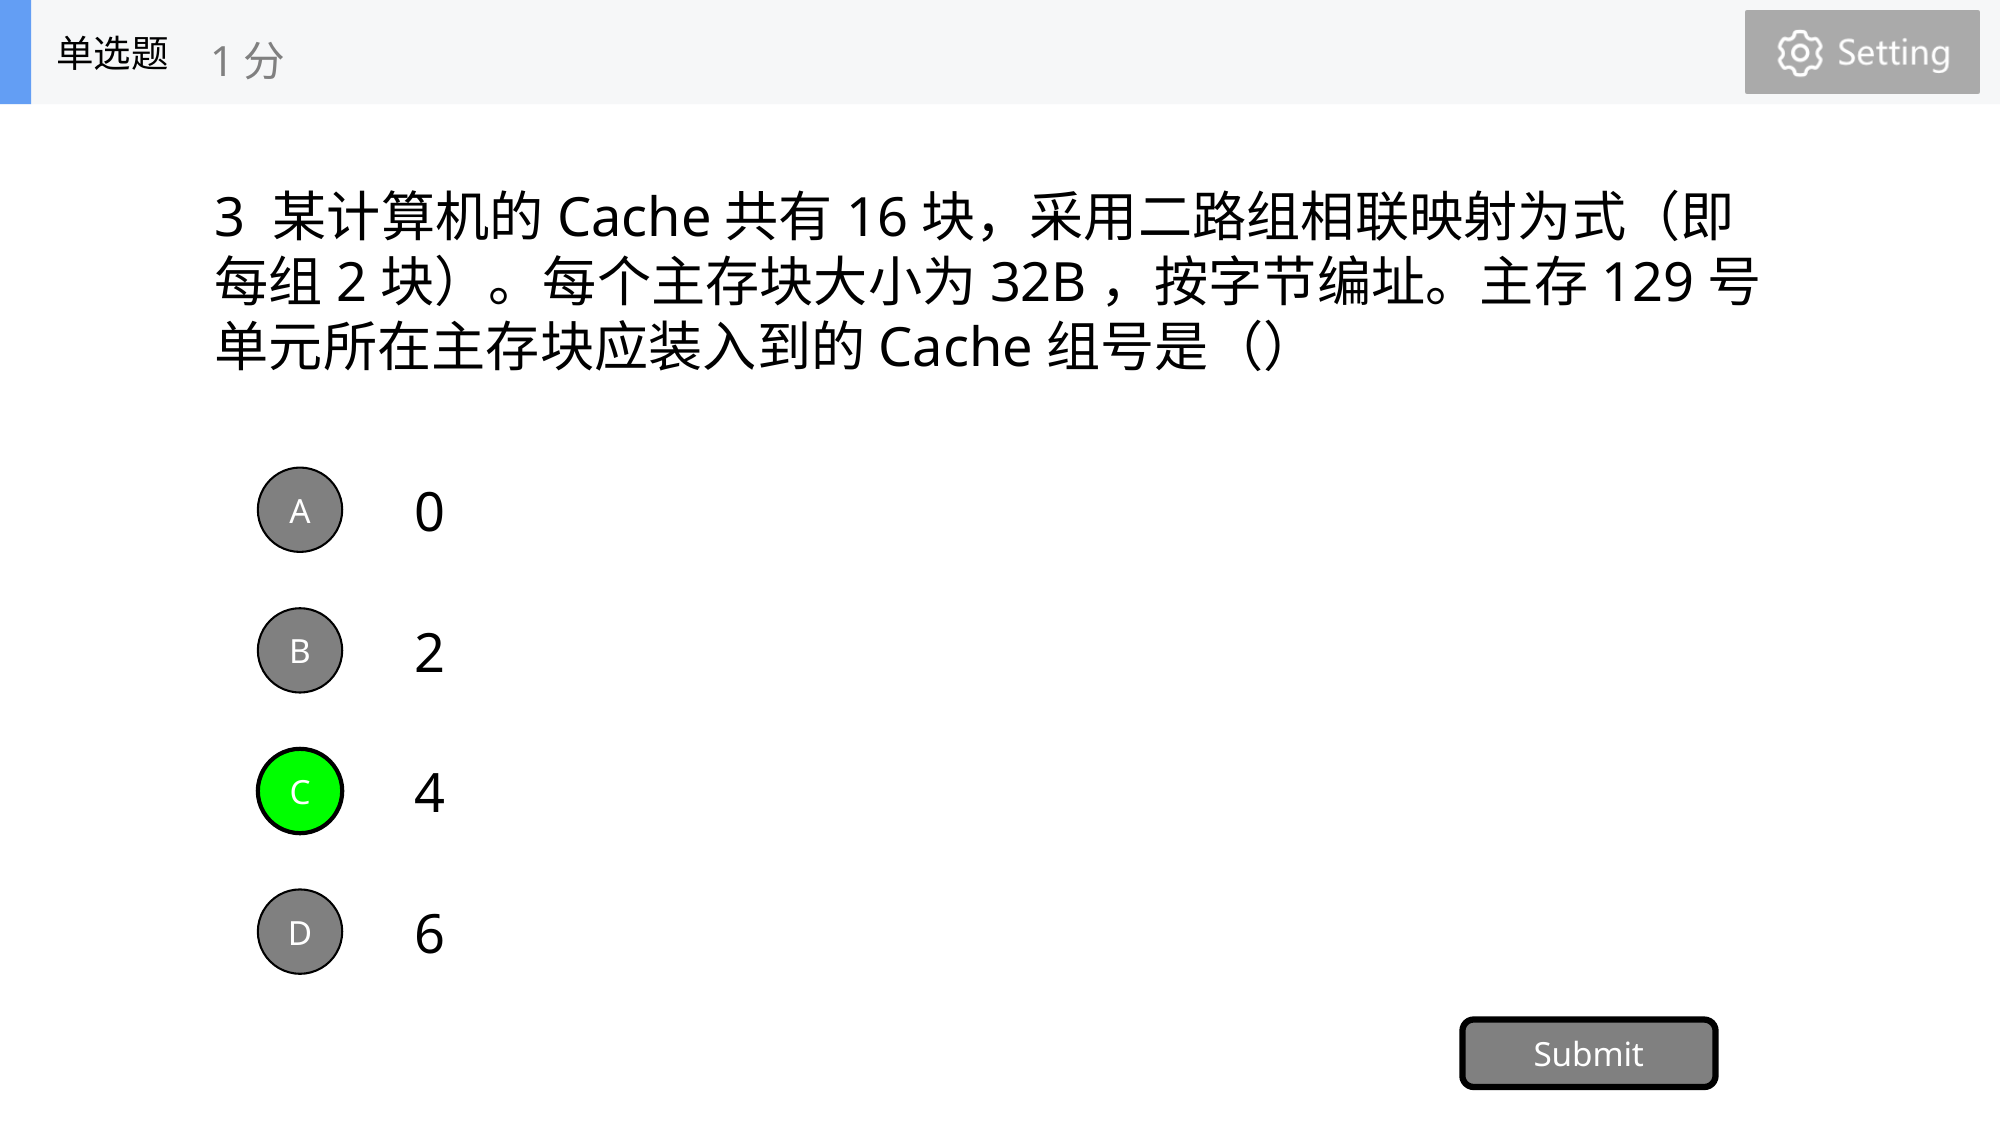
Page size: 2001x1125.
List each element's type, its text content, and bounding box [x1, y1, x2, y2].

text_box 0 [399, 456, 1800, 563]
text_box Submit [1461, 1018, 1717, 1089]
text_box 6 [399, 878, 1800, 985]
text_box B [256, 607, 344, 694]
text_box 3 某计算机的Cache共有16块，采用二路组相联映射为式（即每组2块）。每个主存块大小为32B，按字节编址。主存129号单元所在主存块应装入到的Cache组号是（） [200, 105, 1800, 456]
picture [1745, 10, 1980, 94]
text_box C [256, 747, 344, 835]
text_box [0, 0, 2000, 105]
text_box A [256, 466, 344, 553]
text_box 4 [399, 738, 1800, 844]
text_box 2 [399, 597, 1800, 703]
text_box D [256, 888, 344, 975]
